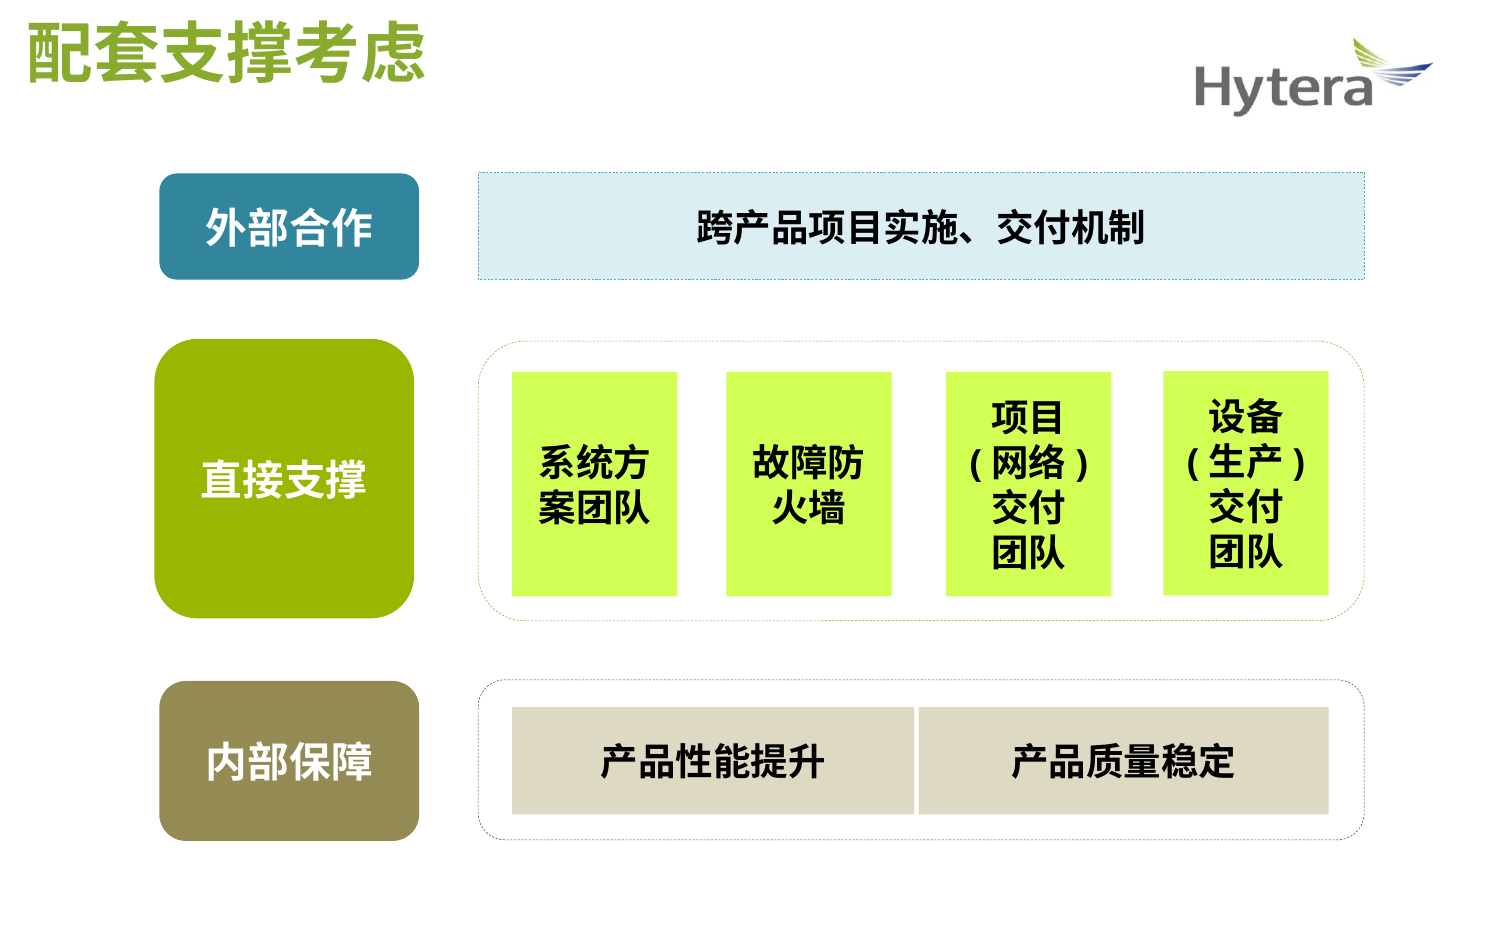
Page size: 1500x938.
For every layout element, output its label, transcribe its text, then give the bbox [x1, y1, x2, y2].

text_box 项目 (网络) 交付 团队 [944, 370, 1114, 598]
text_box 配套支撑考虑 [11, 11, 961, 90]
text_box 内部保障 [157, 678, 422, 844]
text_box [476, 677, 1367, 842]
text_box 跨产品项目实施、交付机制 [476, 170, 1366, 282]
text_box 直接支撑 [152, 336, 417, 621]
text_box 设备 (生产) 交付 团队 [1161, 369, 1331, 597]
text_box 外部合作 [157, 171, 422, 282]
text_box [476, 339, 1367, 623]
picture [1136, 0, 1500, 167]
text_box 系统方案团队 [510, 370, 679, 598]
text_box 故障防火墙 [724, 370, 894, 598]
